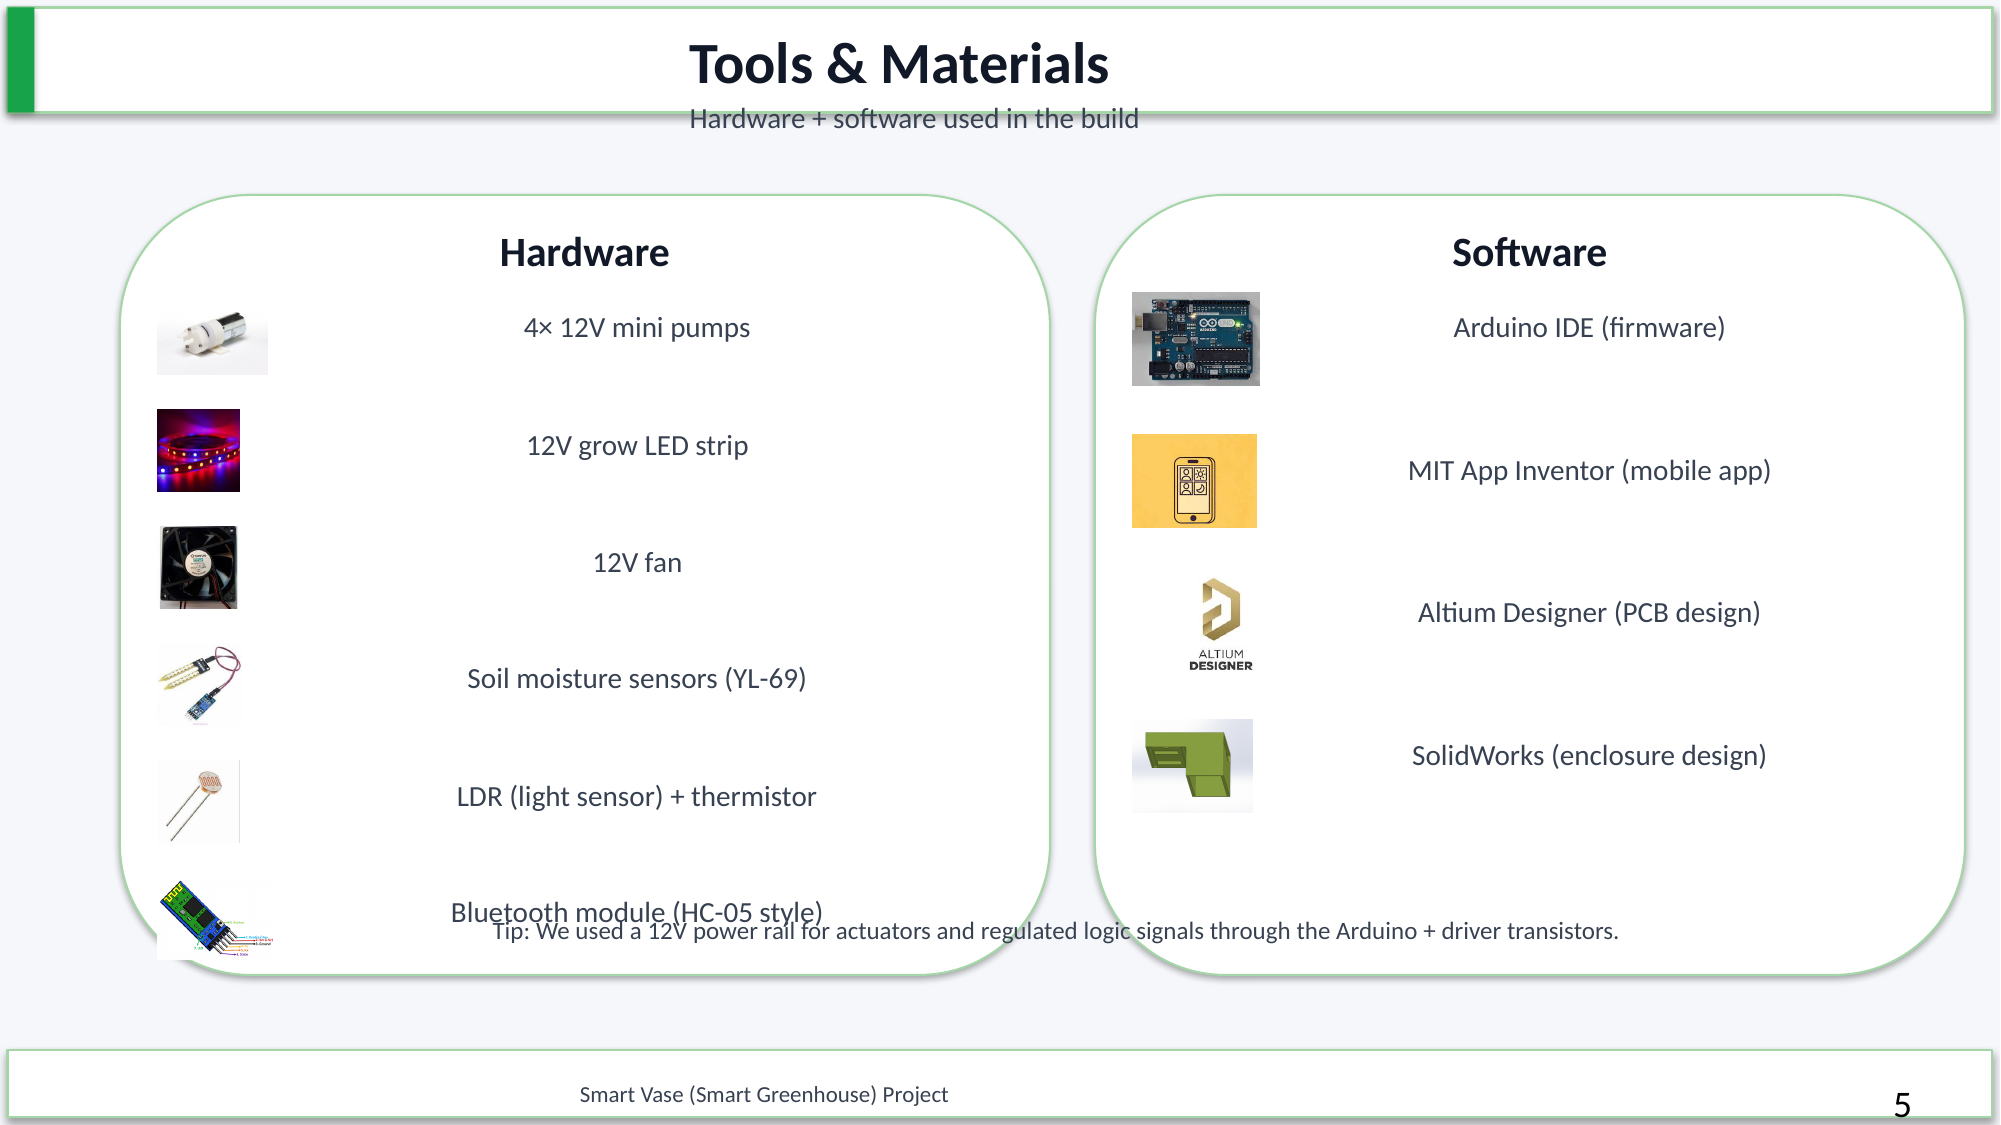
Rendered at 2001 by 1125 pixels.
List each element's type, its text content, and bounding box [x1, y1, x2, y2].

text_box 4× 12V mini pumps [508, 301, 766, 352]
text_box Smart Vase (Smart Greenhouse) Project [565, 1072, 965, 1115]
text_box [36, 7, 1993, 113]
text_box LDR (light sensor) + thermistor [442, 769, 833, 820]
text_box Software [1437, 217, 1623, 283]
picture [157, 292, 268, 376]
picture [157, 409, 241, 493]
text_box [7, 1049, 1993, 1118]
text_box [7, 7, 35, 113]
picture [157, 526, 241, 610]
text_box [1094, 194, 1966, 976]
text_box Tip: We used a 12V power rail for actuators and regulated logic signals through the Arduino + driver transistors. [477, 907, 1638, 953]
picture [1132, 577, 1310, 671]
text_box 5 [1878, 1072, 1927, 1125]
text_box Hardware [485, 217, 685, 283]
text_box 12V fan [577, 535, 698, 586]
text_box Bluetooth module (HC-05 style) [436, 886, 839, 937]
picture [1132, 719, 1253, 814]
text_box [119, 194, 1051, 976]
picture [157, 760, 241, 844]
picture [1132, 434, 1257, 529]
text_box Tools & Materials Hardware + software used in the build [674, 17, 1156, 142]
picture [157, 643, 243, 727]
picture [1132, 292, 1261, 386]
text_box Arduino IDE (firmware) [1438, 301, 1742, 352]
text_box 12V grow LED strip [511, 418, 764, 469]
text_box MIT App Inventor (mobile app) [1393, 443, 1787, 494]
text_box Altium Designer (PCB design) [1403, 586, 1777, 637]
picture [157, 877, 274, 961]
text_box SolidWorks (enclosure design) [1397, 728, 1783, 779]
text_box Soil moisture sensors (YL-69) [452, 652, 823, 703]
